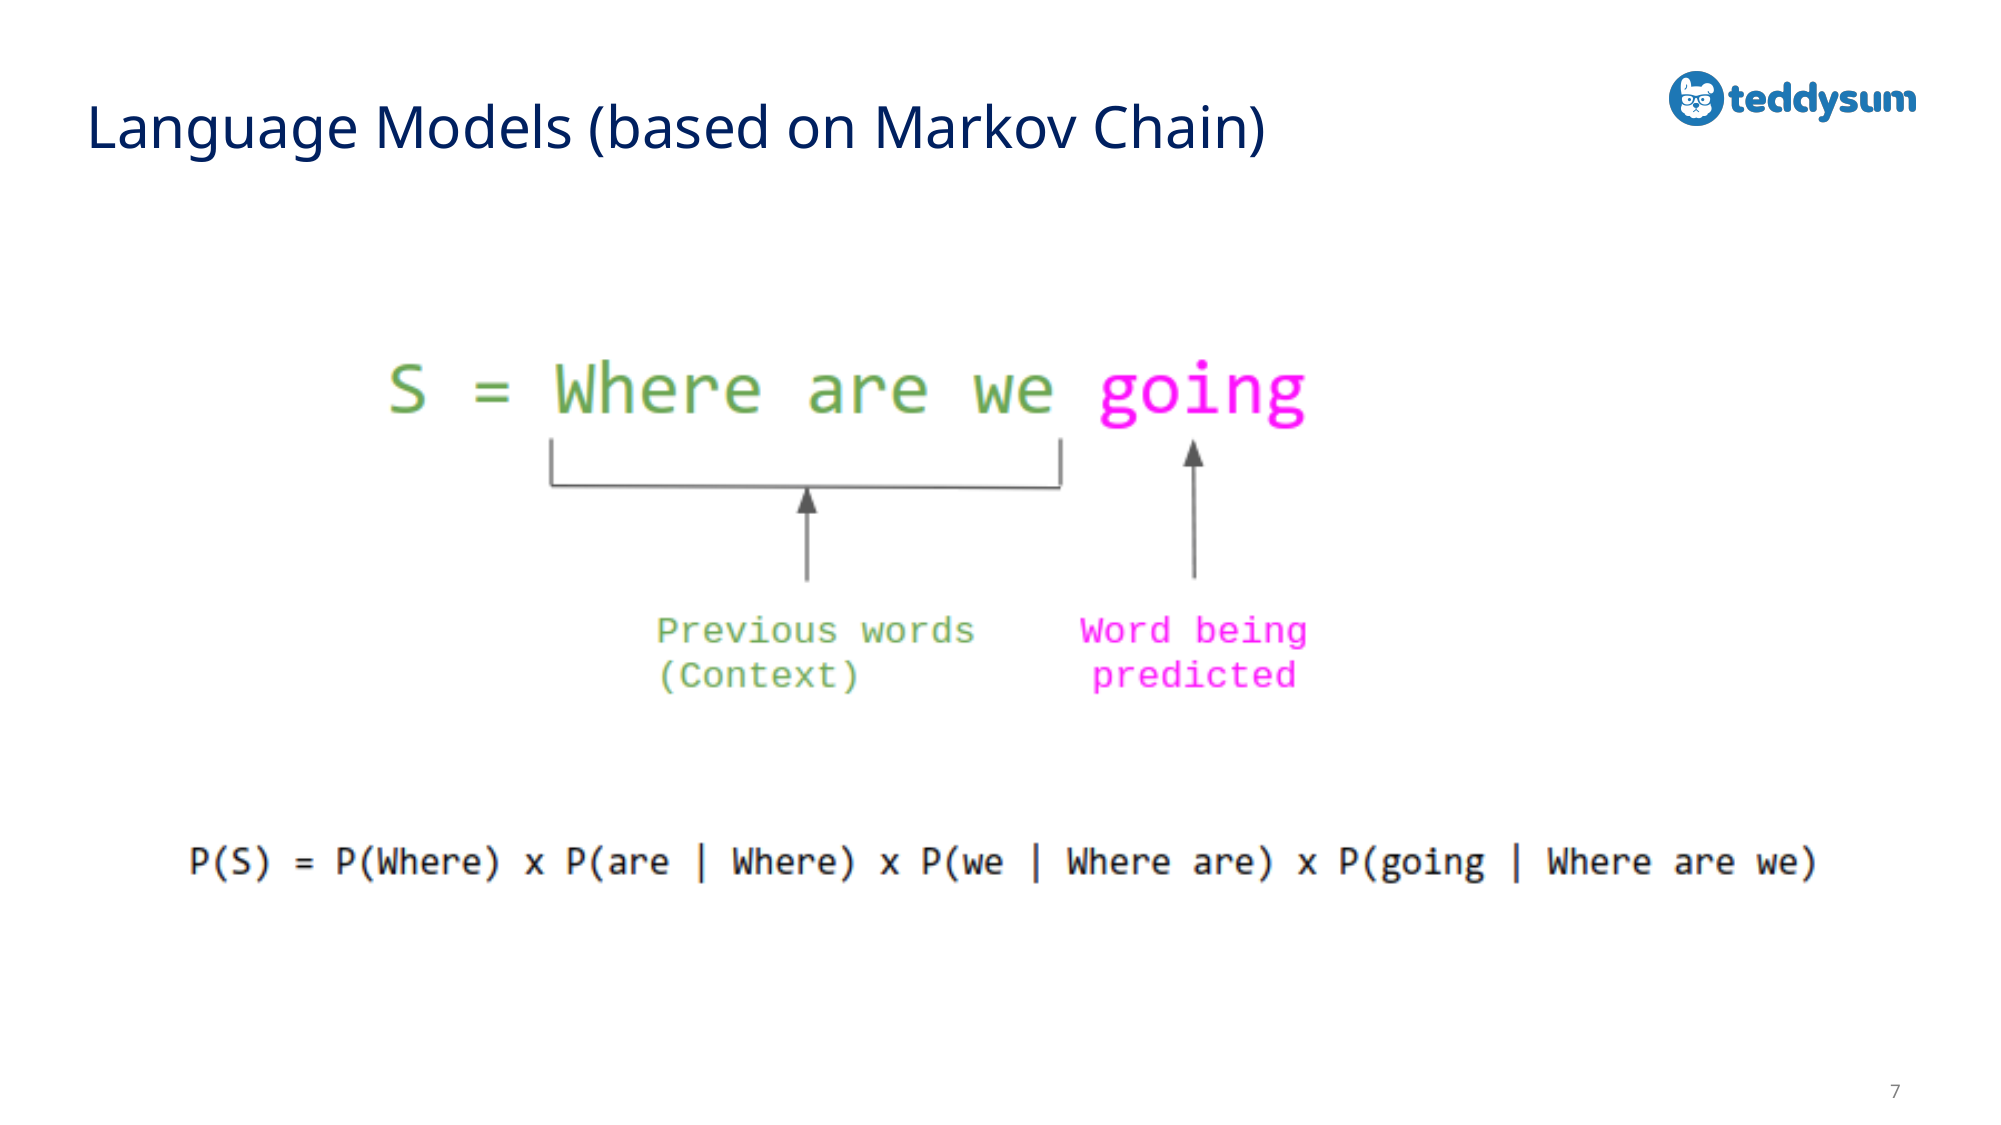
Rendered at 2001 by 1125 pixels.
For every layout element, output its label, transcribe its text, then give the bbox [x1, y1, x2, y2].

picture [1669, 71, 1916, 126]
picture [115, 309, 1885, 936]
title Language Models (based on Markov Chain) [71, 87, 1797, 173]
